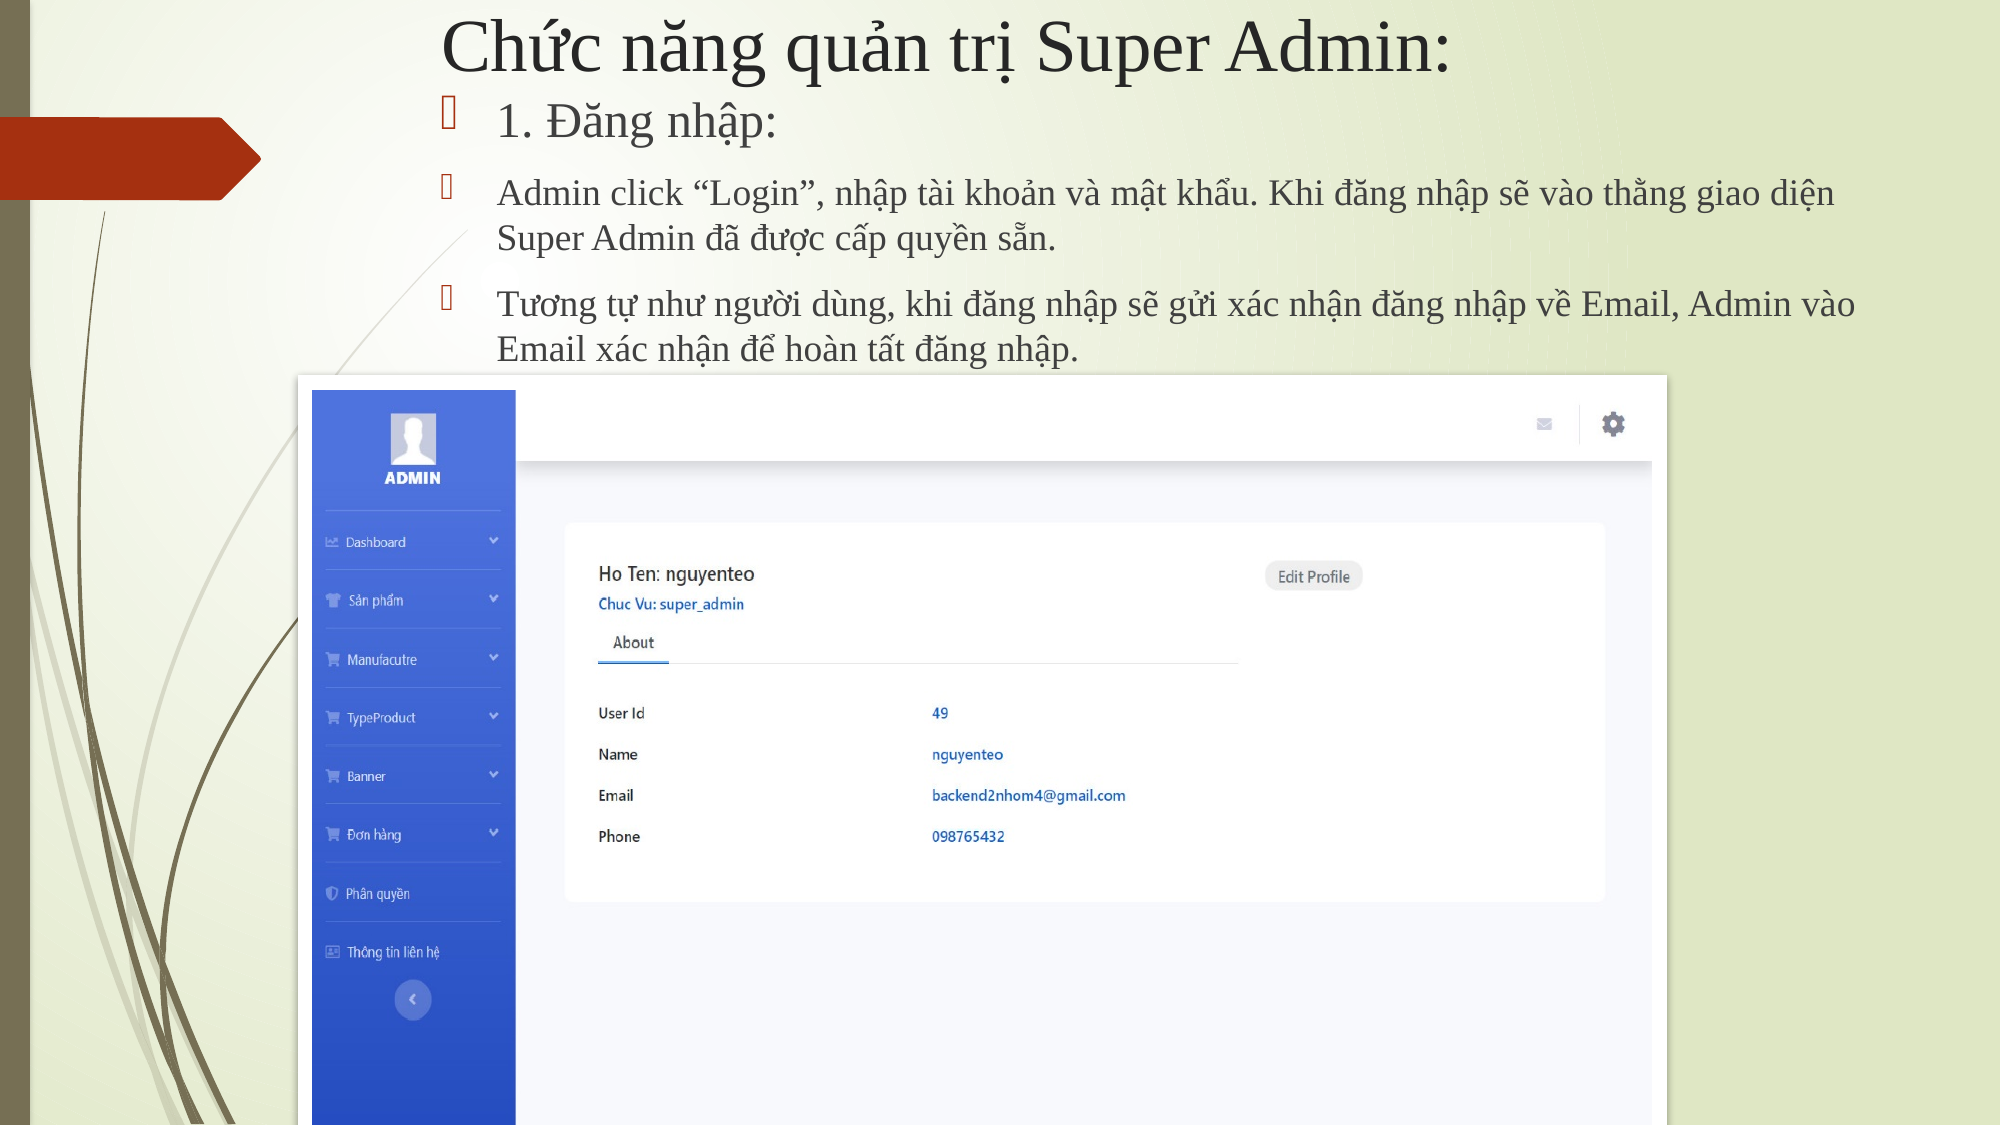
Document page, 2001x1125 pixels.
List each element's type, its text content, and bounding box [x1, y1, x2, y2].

title Chức năng quản trị Super Admin: [425, 0, 1888, 79]
list 1. Đăng nhập: Admin click “Login”, nhập tài khoản và mật khẩu. Khi đăng nhập sẽ vào thằng giao diện Super Admin đã được cấp quyền sẵn. Tương tự như người dùng, khi đăng nhập sẽ gửi xác nhận đăng nhập về Email, Admin vào Email xác nhận để hoàn tất đăng nhập. [425, 79, 1888, 700]
picture [311, 389, 1653, 1125]
